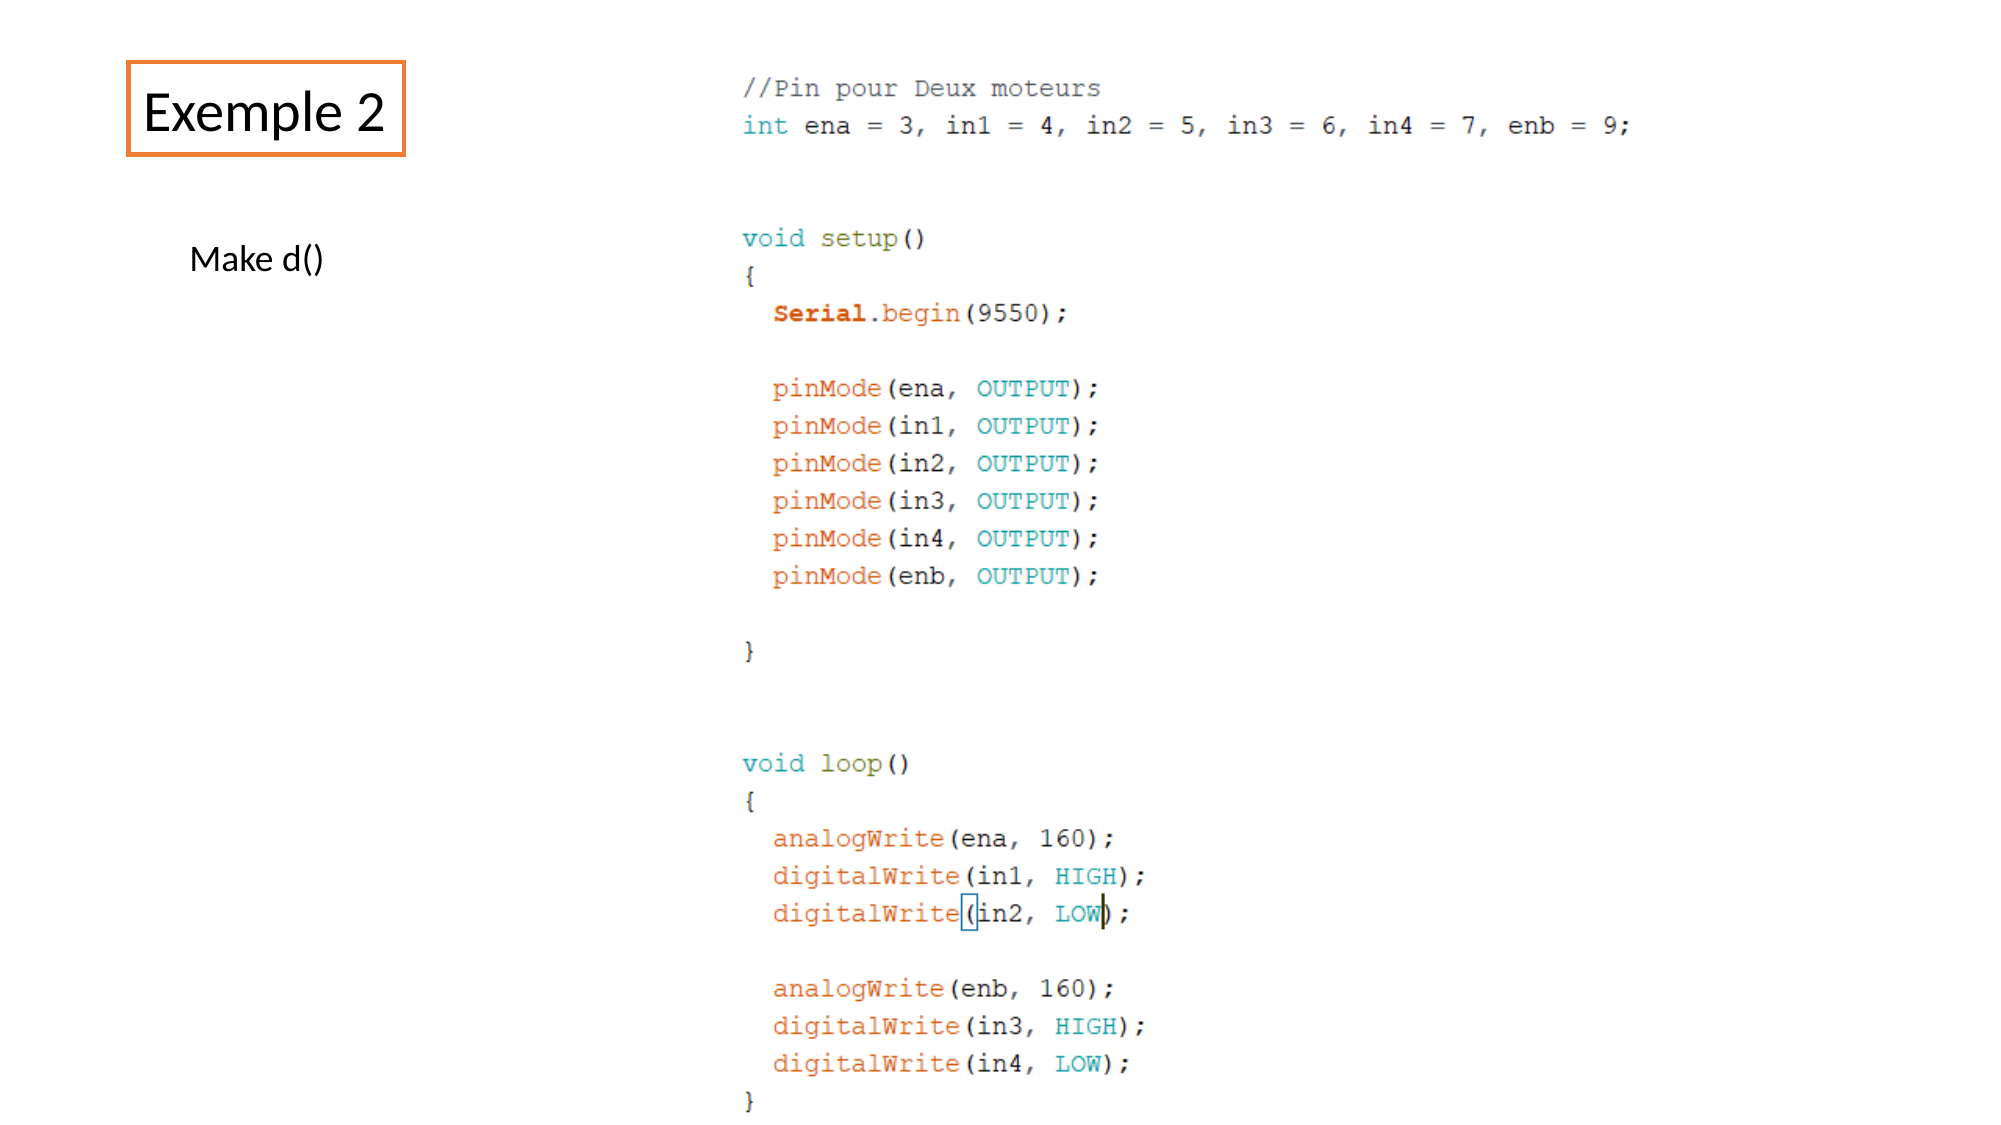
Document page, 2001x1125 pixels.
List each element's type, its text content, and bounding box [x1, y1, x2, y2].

text_box Exemple 2 [128, 61, 404, 155]
text_box Make d() [174, 226, 590, 287]
picture [735, 37, 1635, 1125]
